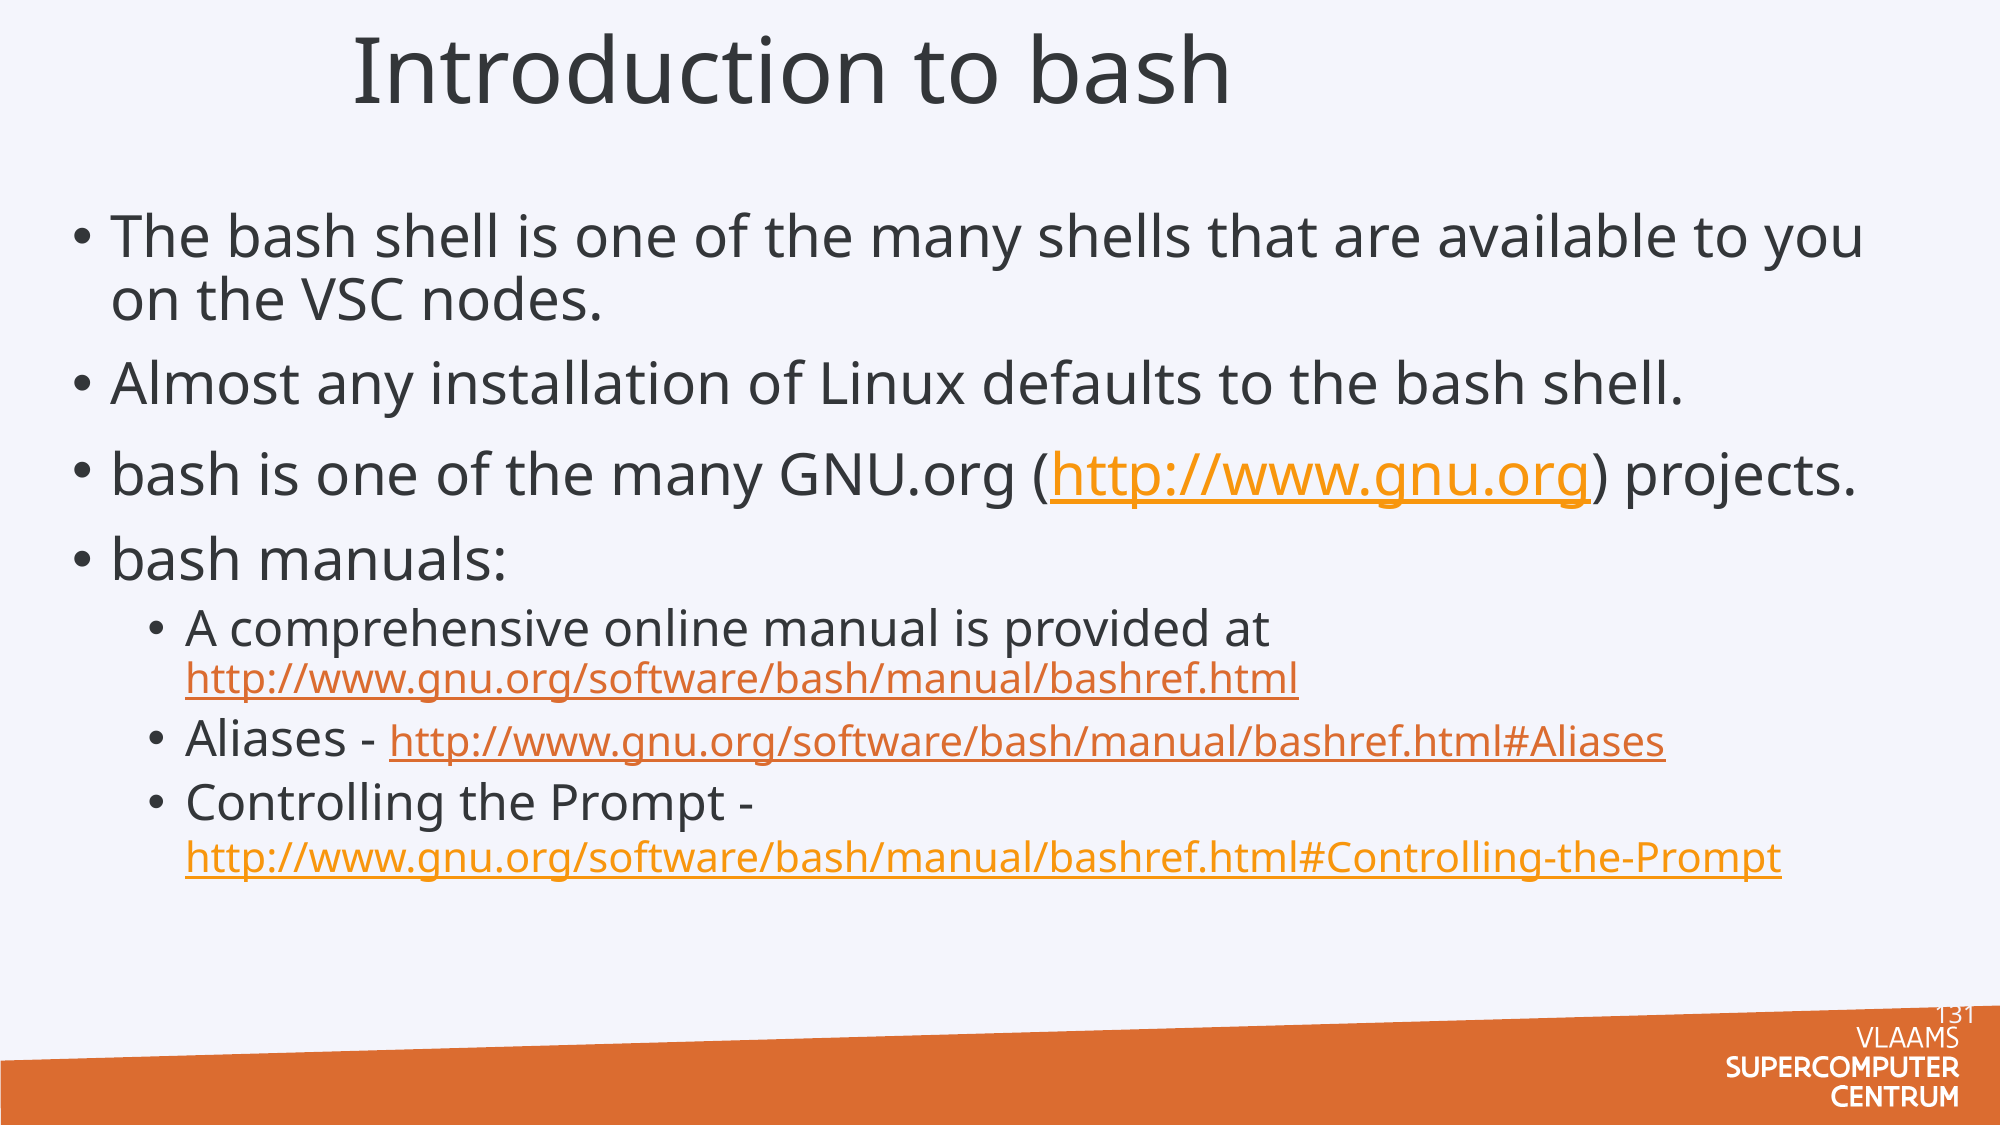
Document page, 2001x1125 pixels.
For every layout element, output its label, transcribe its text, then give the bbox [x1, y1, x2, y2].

picture [1725, 1021, 1960, 1117]
list The bash shell is one of the many shells that are available to you on the VSC nodes. Almost any installation of Linux defaults to the bash shell. bash is one of the many GNU.org (http://www.gnu.org) projects. bash manuals: A comprehensive online manual is provided at http://www.gnu.org/software/bash/manual/bashref.html Aliases - http://www.gnu.org/software/bash/manual/bashref.html#Aliases Controlling the Prompt - http://www.gnu.org/software/bash/manual/bashref.html#Controlling-the-Prompt [57, 200, 1952, 1000]
slide_number 131 [1787, 992, 1993, 1040]
title Introduction to bash [249, 0, 1750, 148]
